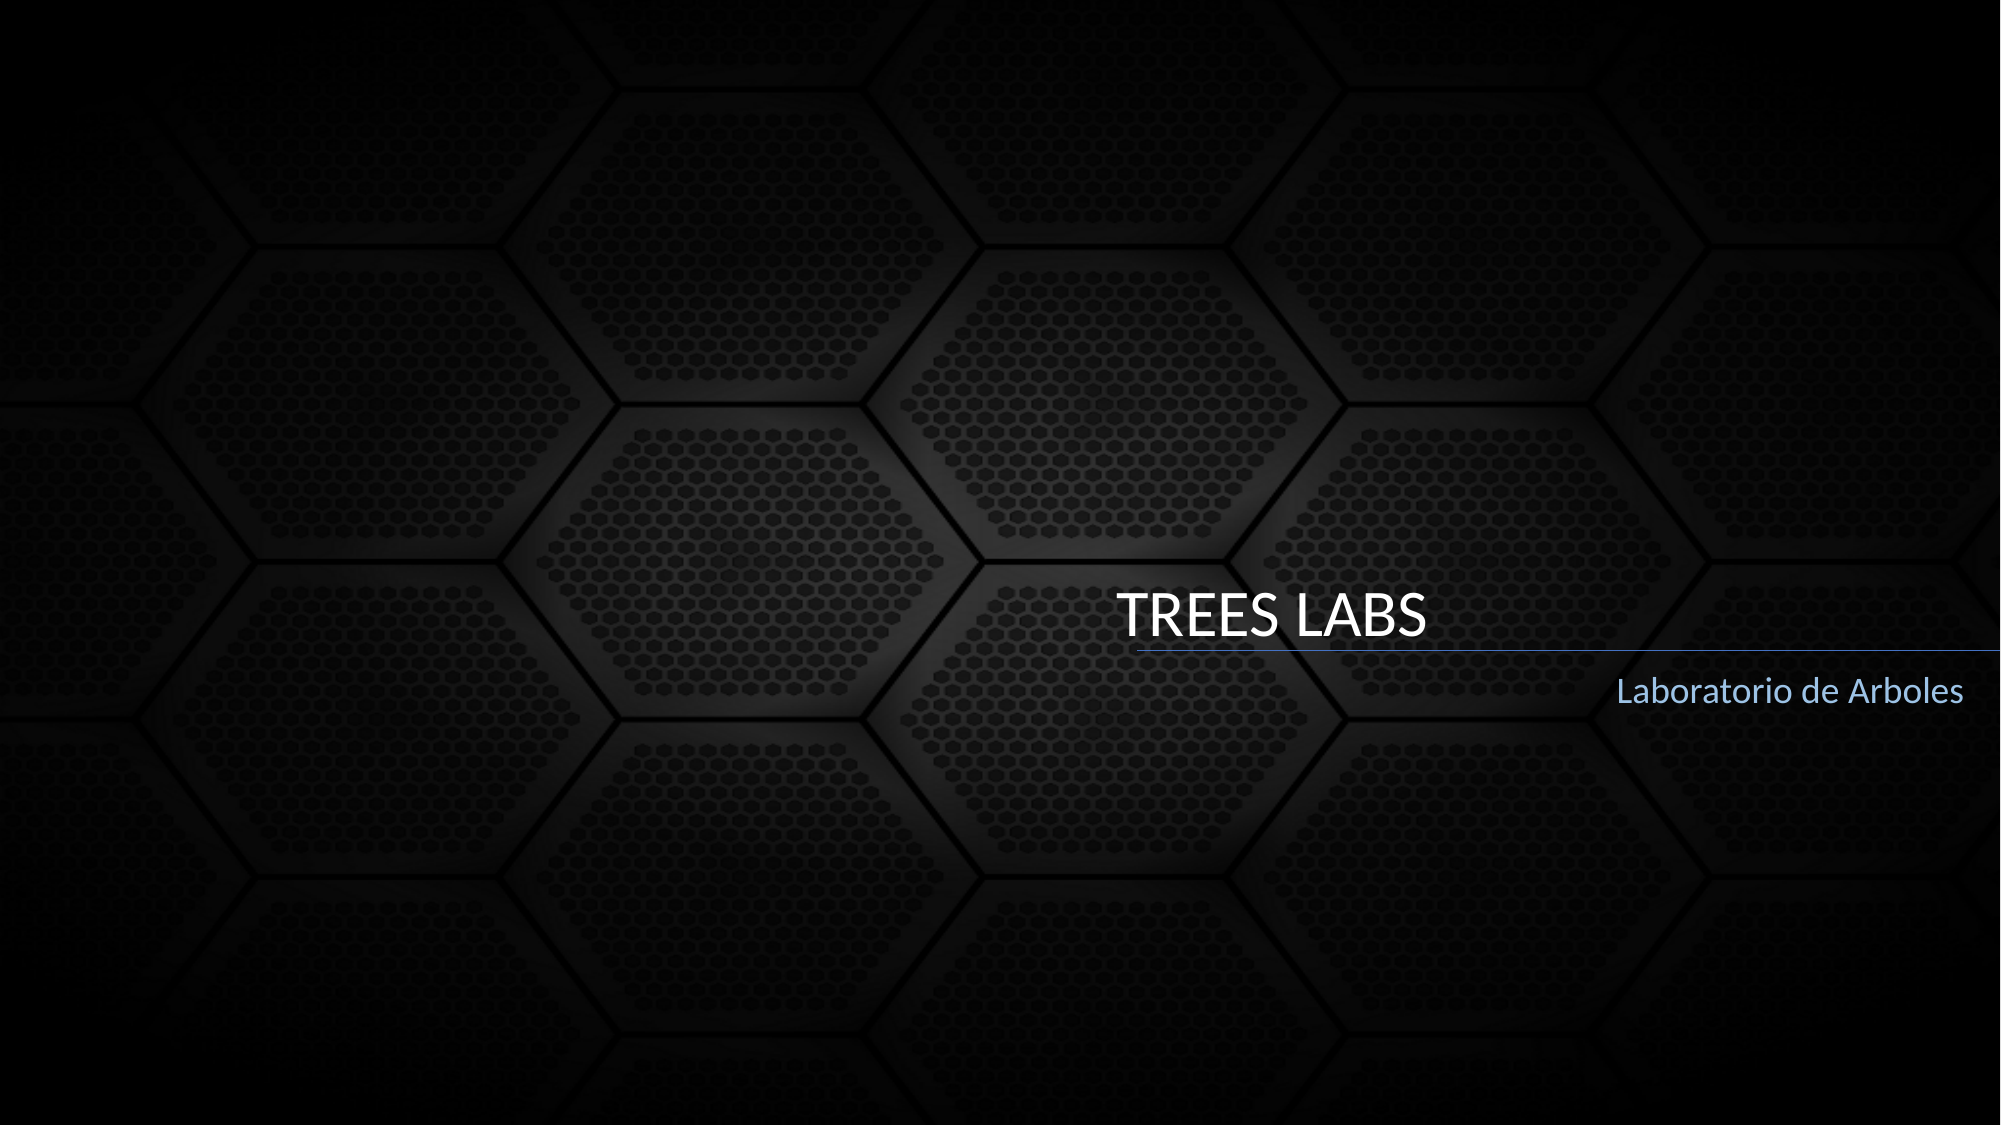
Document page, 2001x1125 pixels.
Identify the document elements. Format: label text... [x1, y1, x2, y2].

picture [0, 0, 2001, 1125]
text_box TREES LABS [1101, 562, 2000, 658]
text_box Laboratorio de Arboles [1601, 658, 2000, 719]
